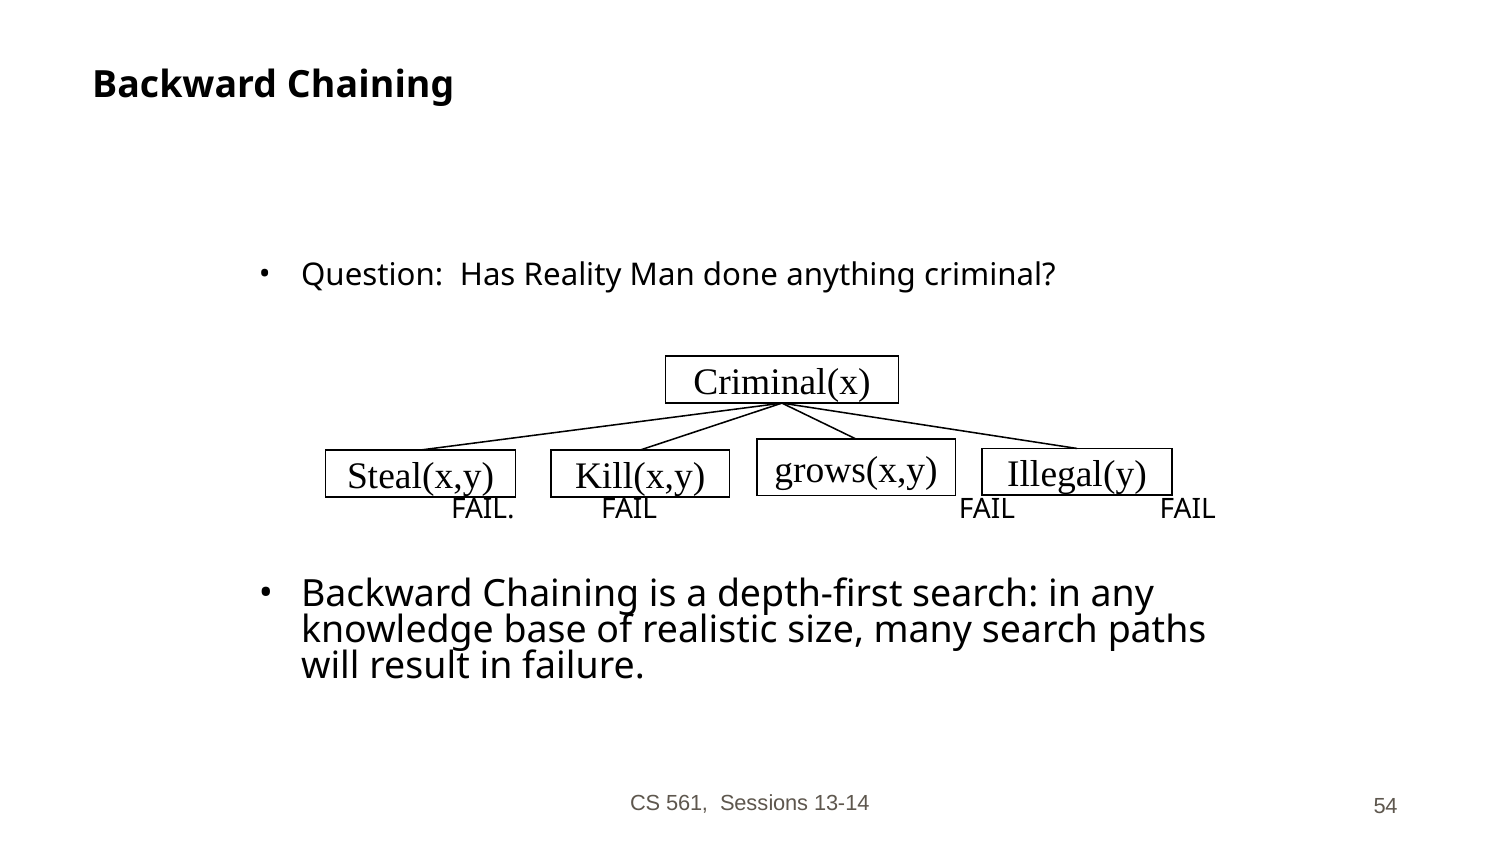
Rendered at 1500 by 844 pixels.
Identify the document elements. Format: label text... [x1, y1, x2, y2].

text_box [420, 402, 778, 451]
text_box Kill(x,y) [550, 459, 730, 497]
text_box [781, 402, 1078, 449]
text_box grows(x,y) [756, 457, 956, 496]
slide_number ‹#› [1100, 768, 1413, 826]
text_box Criminal(x) [665, 356, 899, 401]
title Backward Chaining [77, 28, 1415, 113]
footer CS 561, Sessions 13-14 [512, 786, 988, 823]
text_box Illegal(y) [981, 448, 1172, 496]
list Question: Has Reality Man done anything criminal? FAIL. FAIL FAIL FAIL Backward Chaining is a depth-first search: in any knowledge base of realistic size, many search paths will result in failure. [243, 253, 1250, 786]
